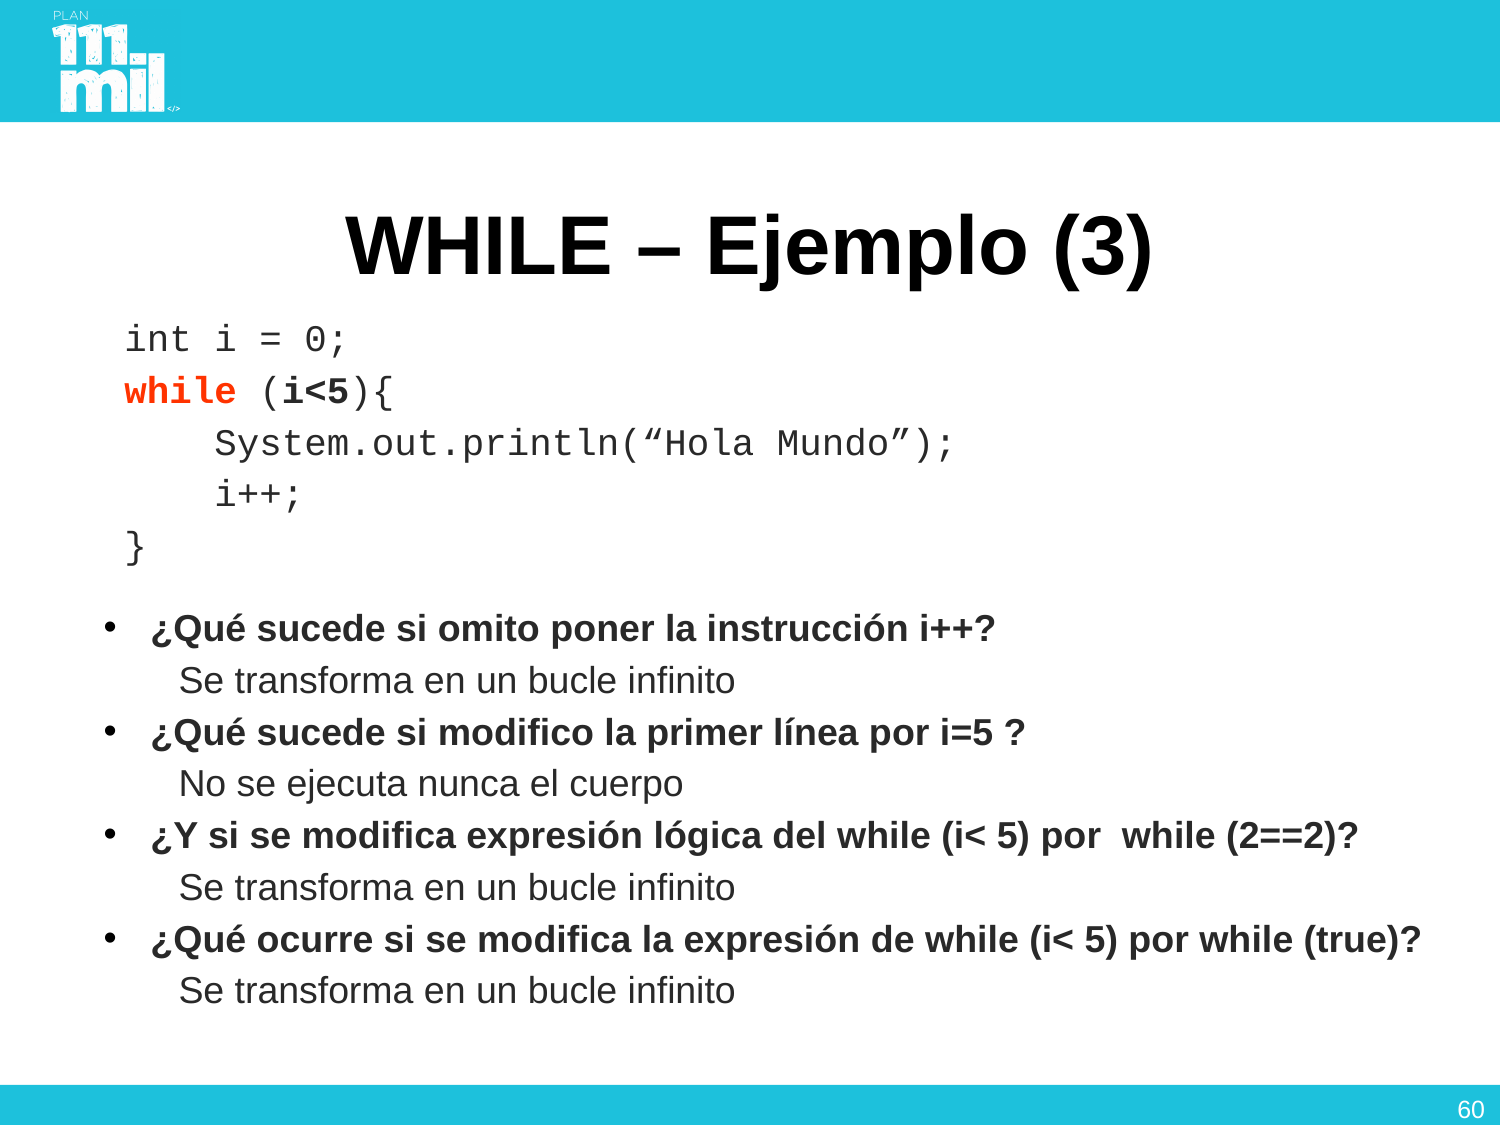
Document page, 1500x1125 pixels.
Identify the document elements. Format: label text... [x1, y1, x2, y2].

slide_number 59 [1162, 1078, 1500, 1125]
text_box ¿Qué sucede si omito poner la instrucción i++? Se transforma en un bucle infinito ¿Qué sucede si modifico la primer línea por i=5 ? No se ejecuta nunca el cuerpo ¿Y si se modifica expresión lógica del while (i< 5) por while (2==2)? Se transforma en un bucle infinito ¿Qué ocurre si se modifica la expresión de while (i< 5) por while (true)? Se transforma en un bucle infinito [72, 590, 1469, 1019]
text_box int i = 0; while (i<5){ System.out.println(“Hola Mundo”); i++; } [109, 328, 1373, 590]
title WHILE – Ejemplo (3) [103, 147, 1397, 348]
